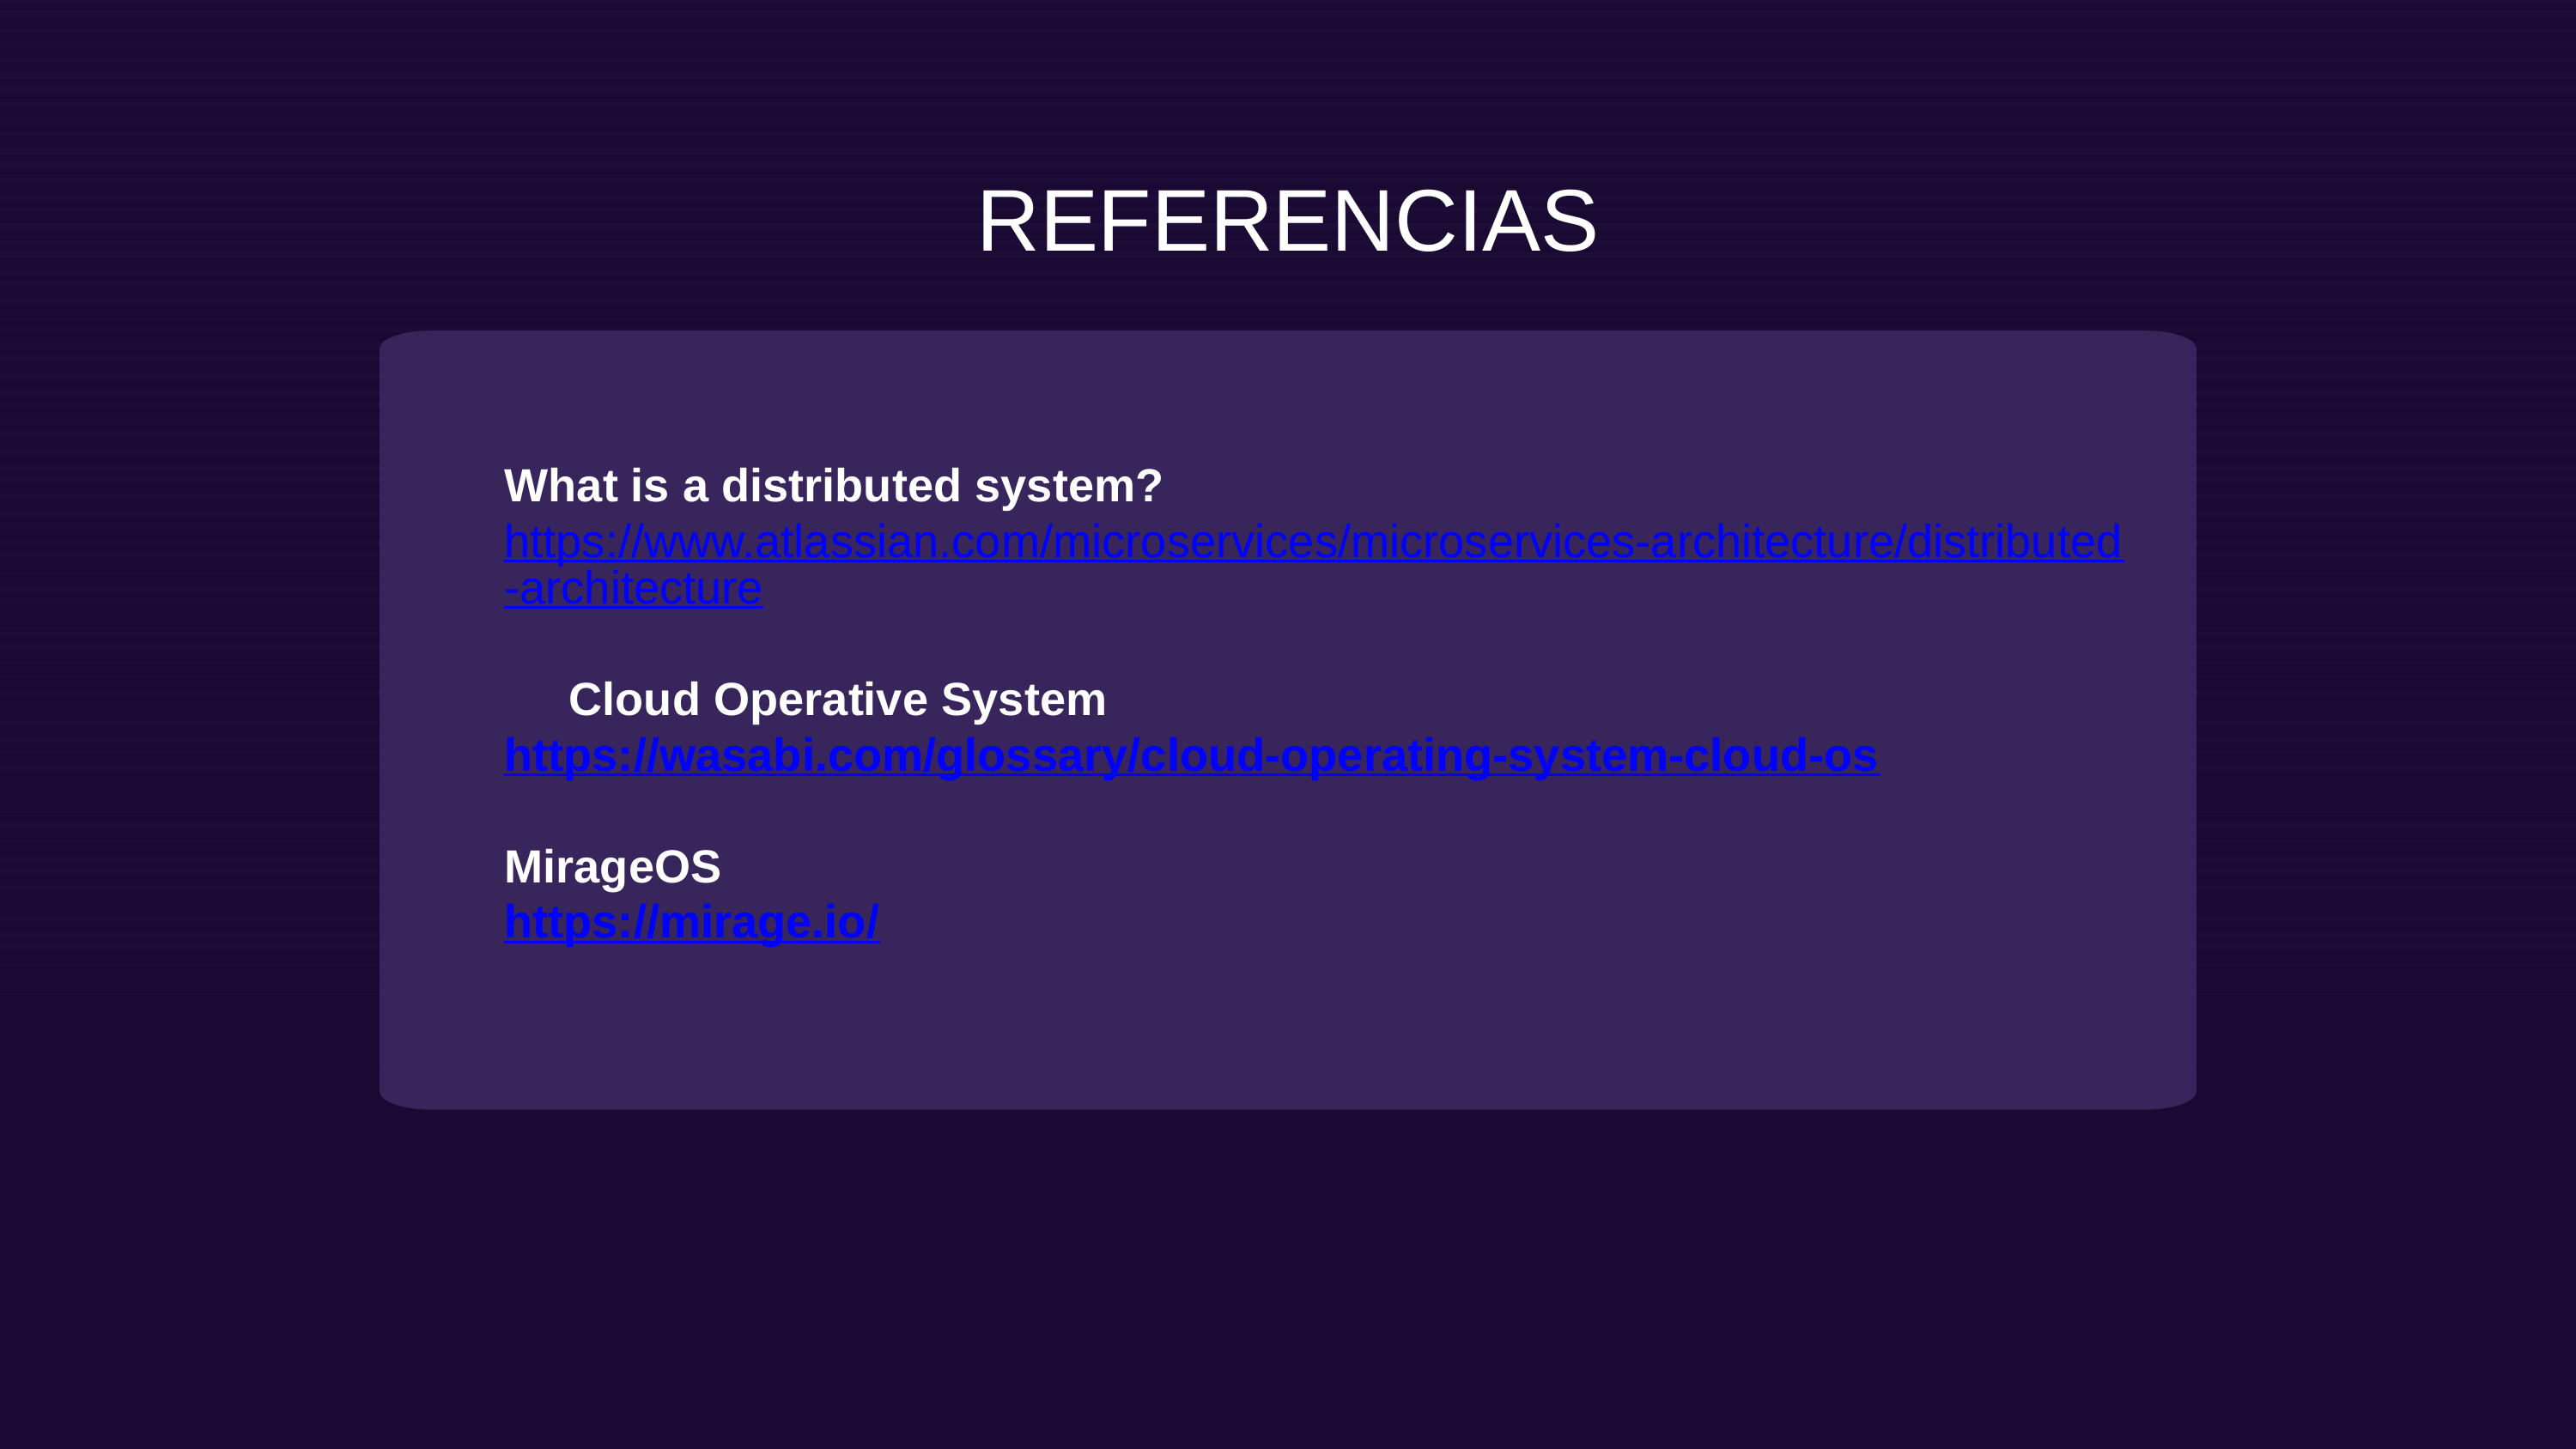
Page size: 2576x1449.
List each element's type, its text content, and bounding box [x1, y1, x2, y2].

text_box REFERENCIAS [323, 142, 2253, 270]
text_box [379, 324, 2197, 1110]
text_box [0, 0, 2576, 1449]
